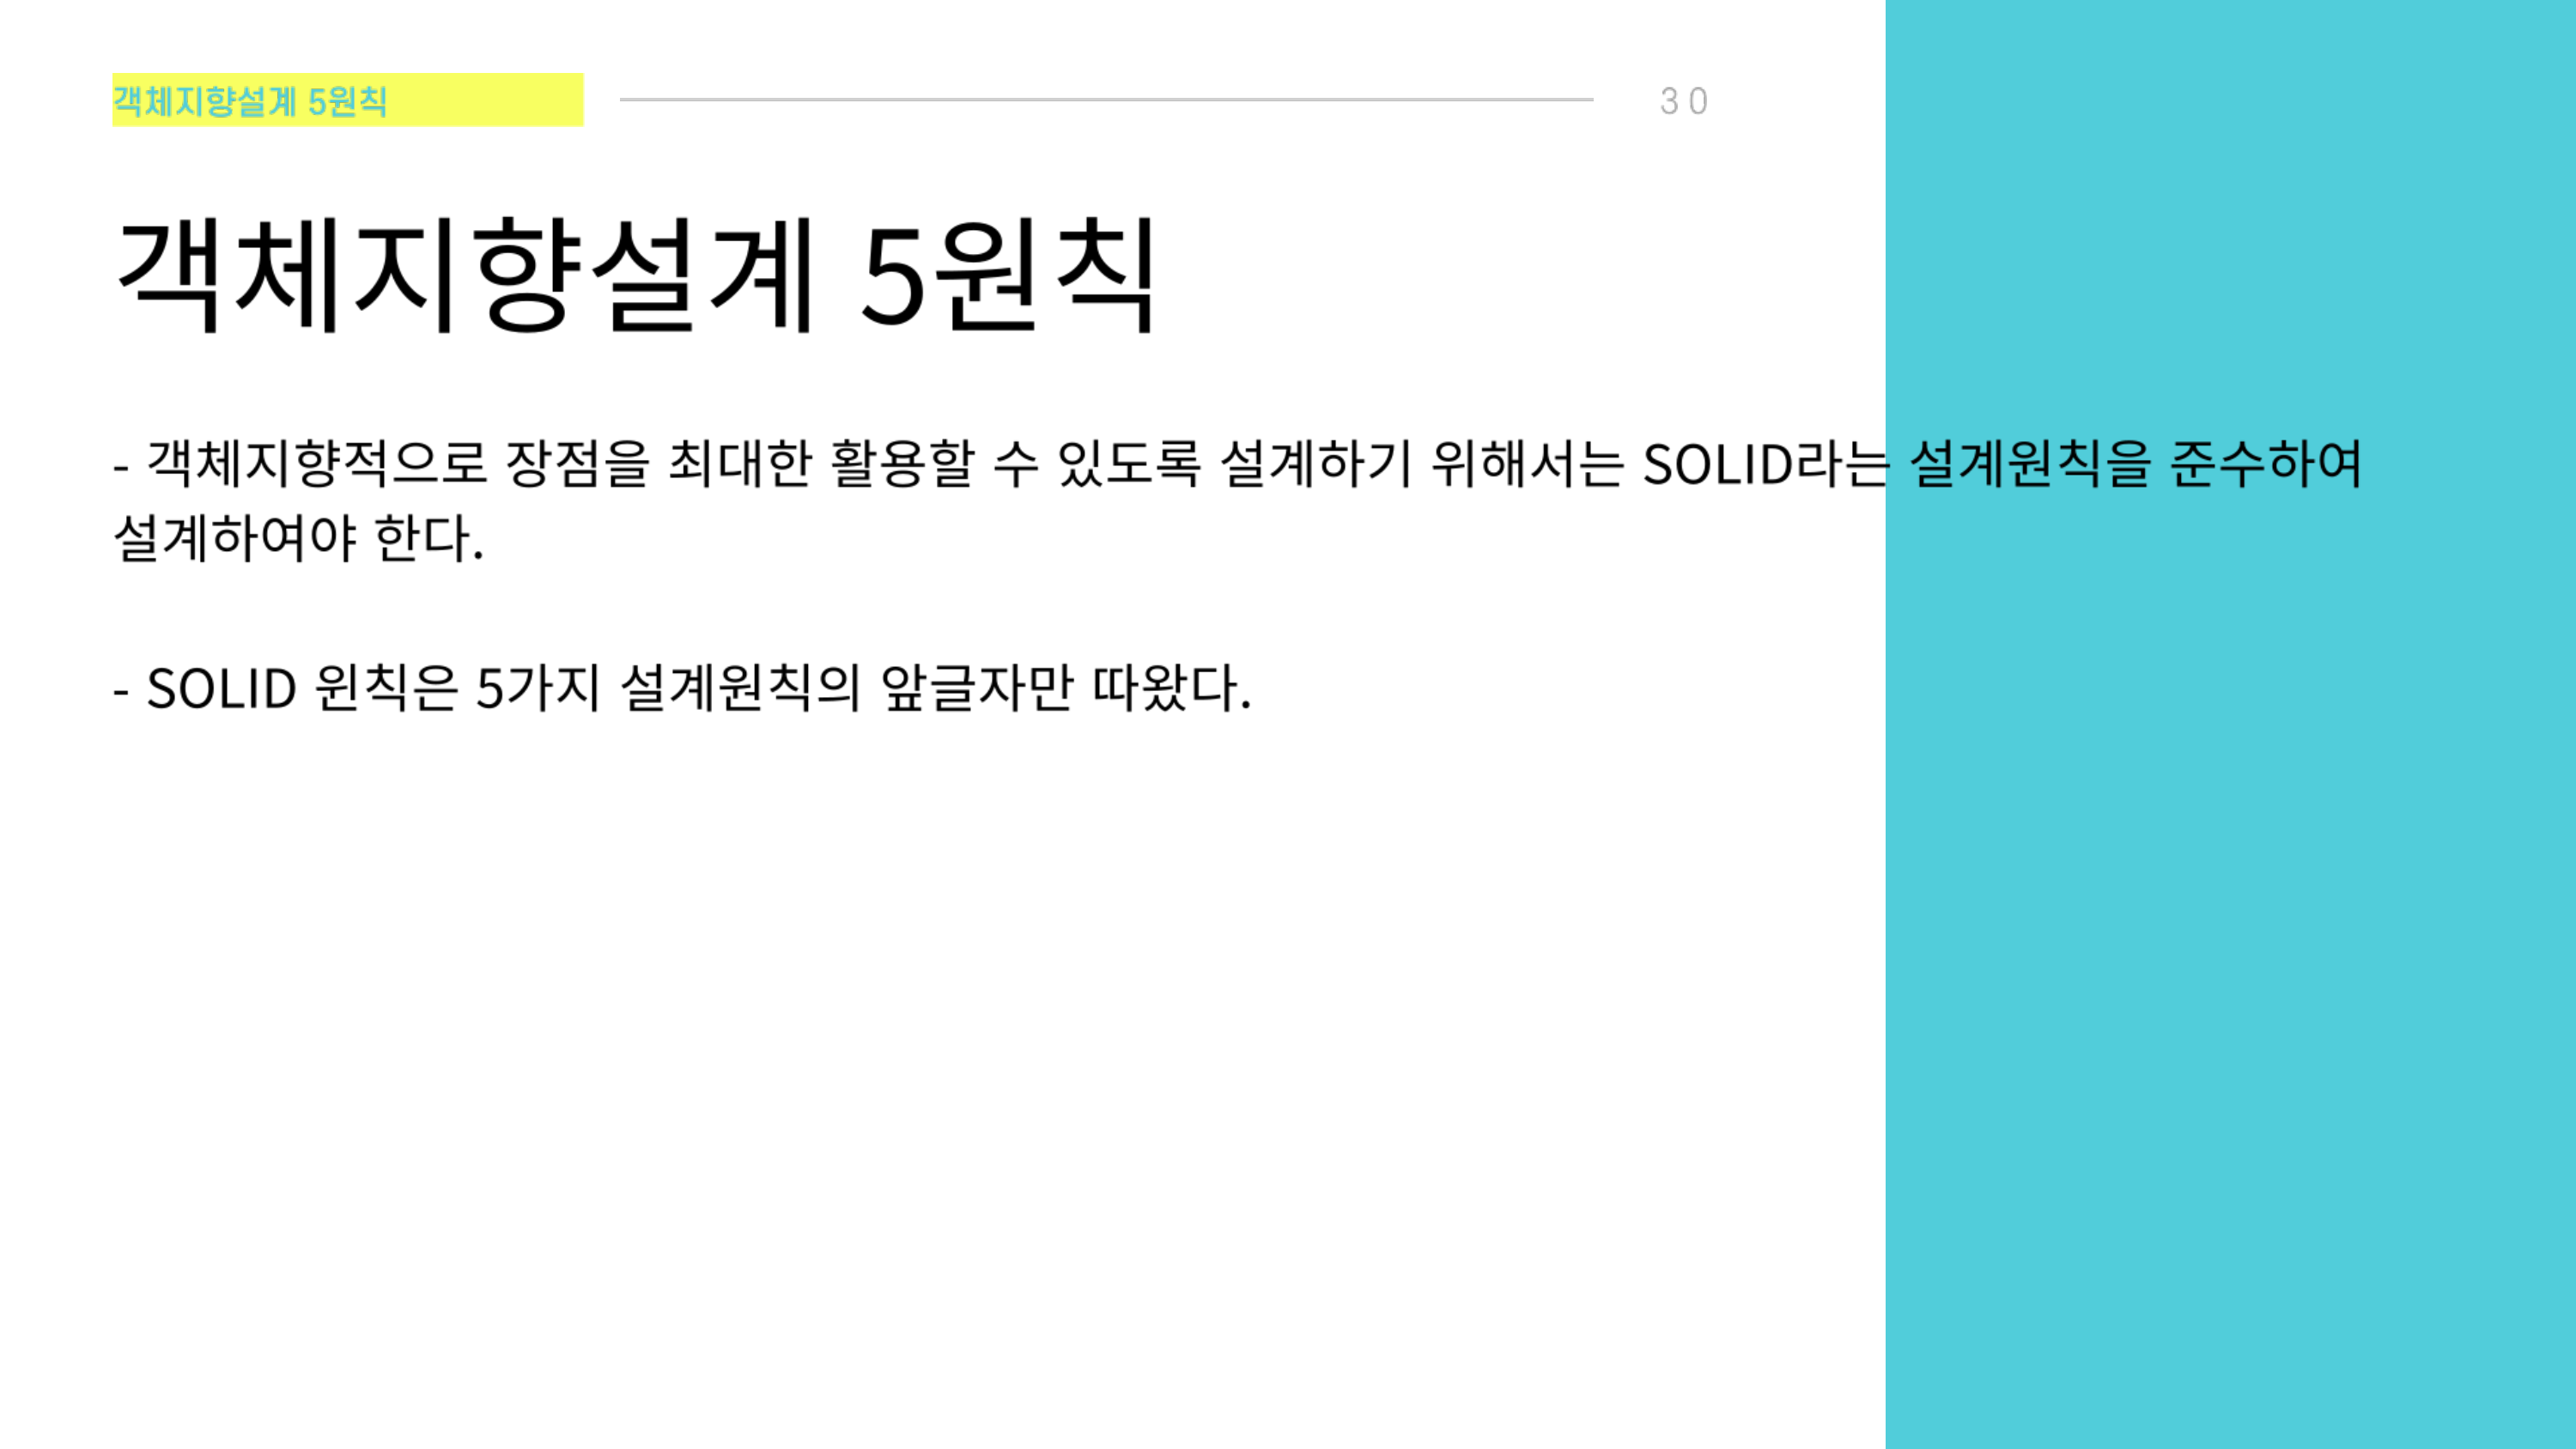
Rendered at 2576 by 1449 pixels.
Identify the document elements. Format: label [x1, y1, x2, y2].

text_box [1886, 0, 2576, 1449]
picture [104, 415, 2383, 737]
picture [1505, 69, 1722, 129]
picture [107, 68, 400, 132]
picture [93, 159, 1210, 393]
text_box [112, 73, 1710, 128]
